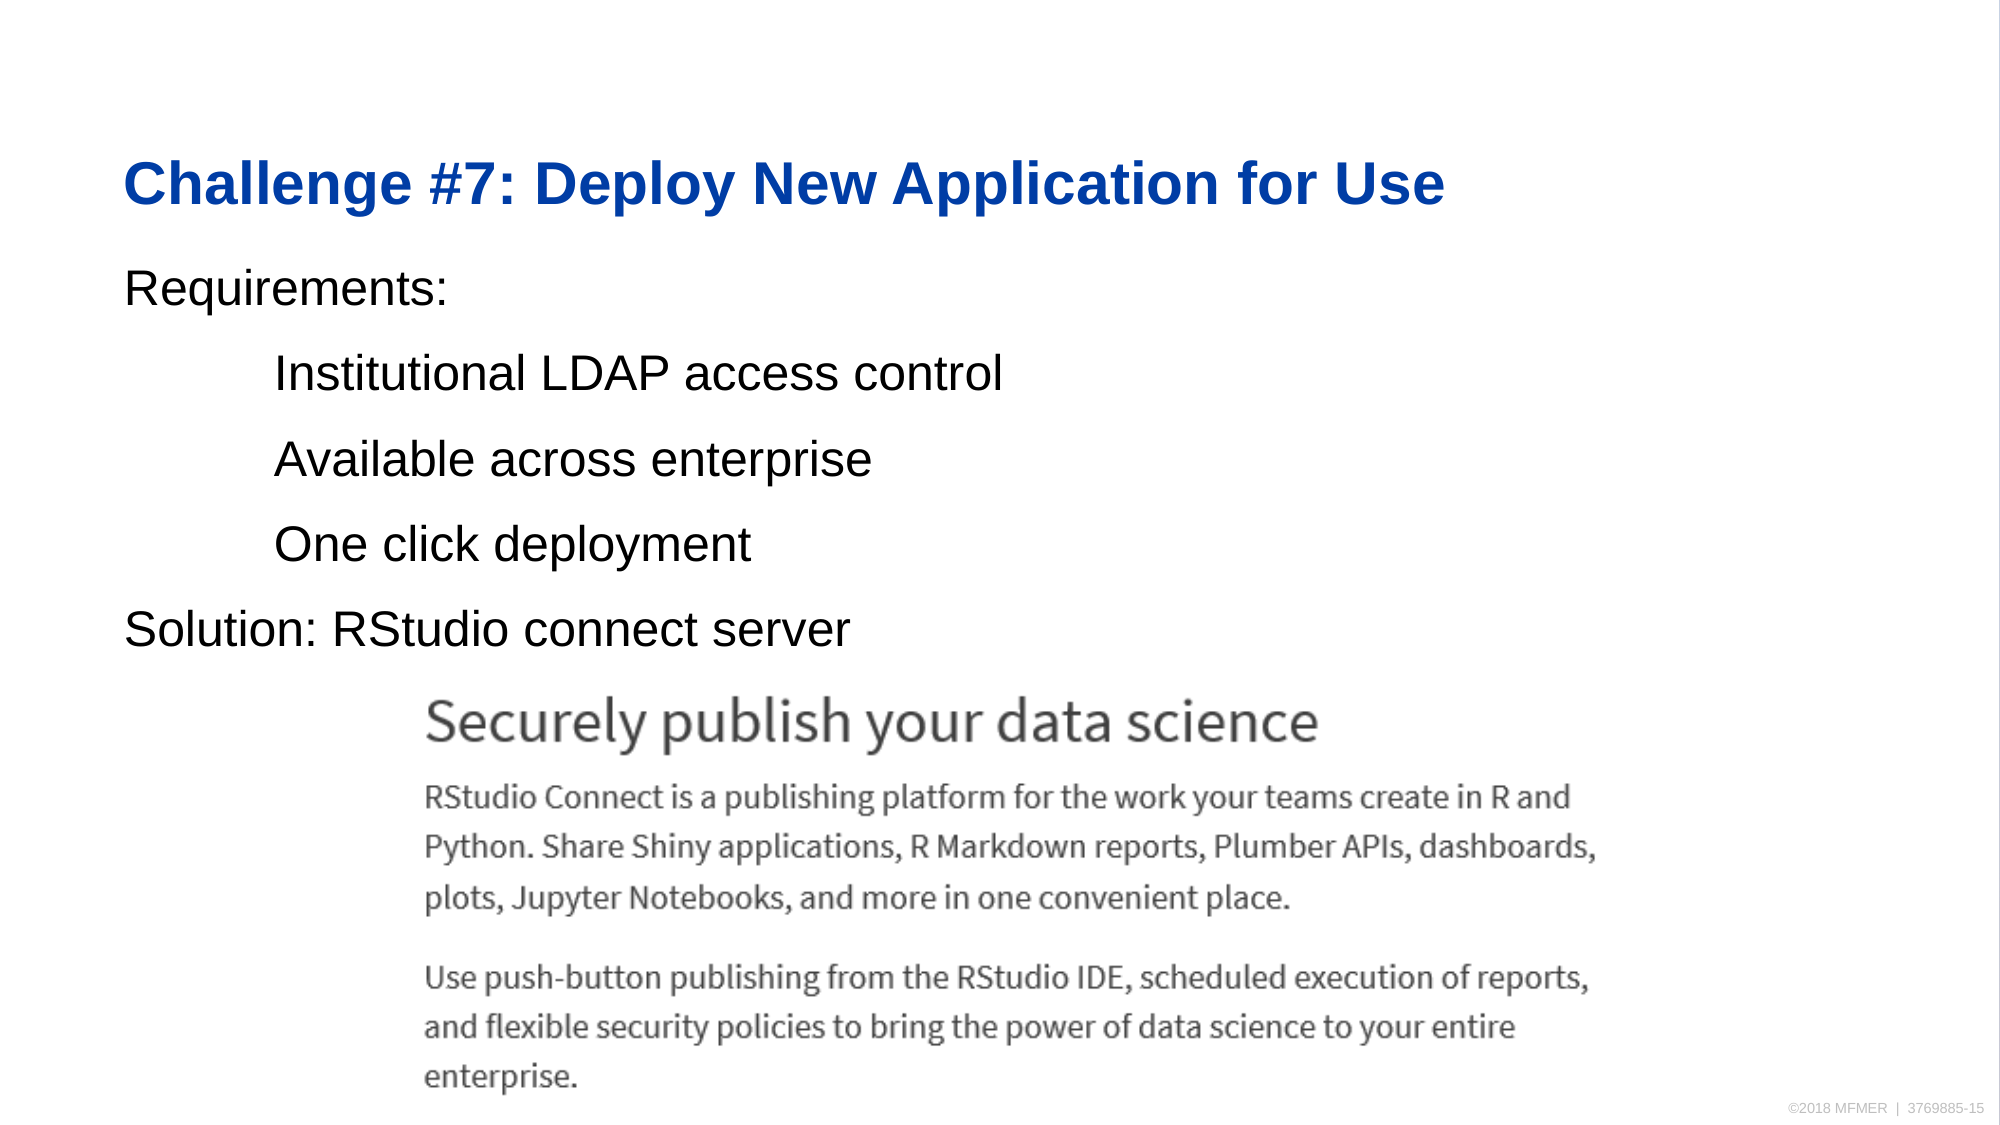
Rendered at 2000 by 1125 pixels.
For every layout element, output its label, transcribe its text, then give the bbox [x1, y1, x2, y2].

title Challenge #7: Deploy New Application for Use [123, 0, 1876, 224]
picture [410, 672, 1614, 1103]
list Requirements: Institutional LDAP access control Available across enterprise One click deployment Solution: RStudio connect server [123, 224, 1876, 986]
